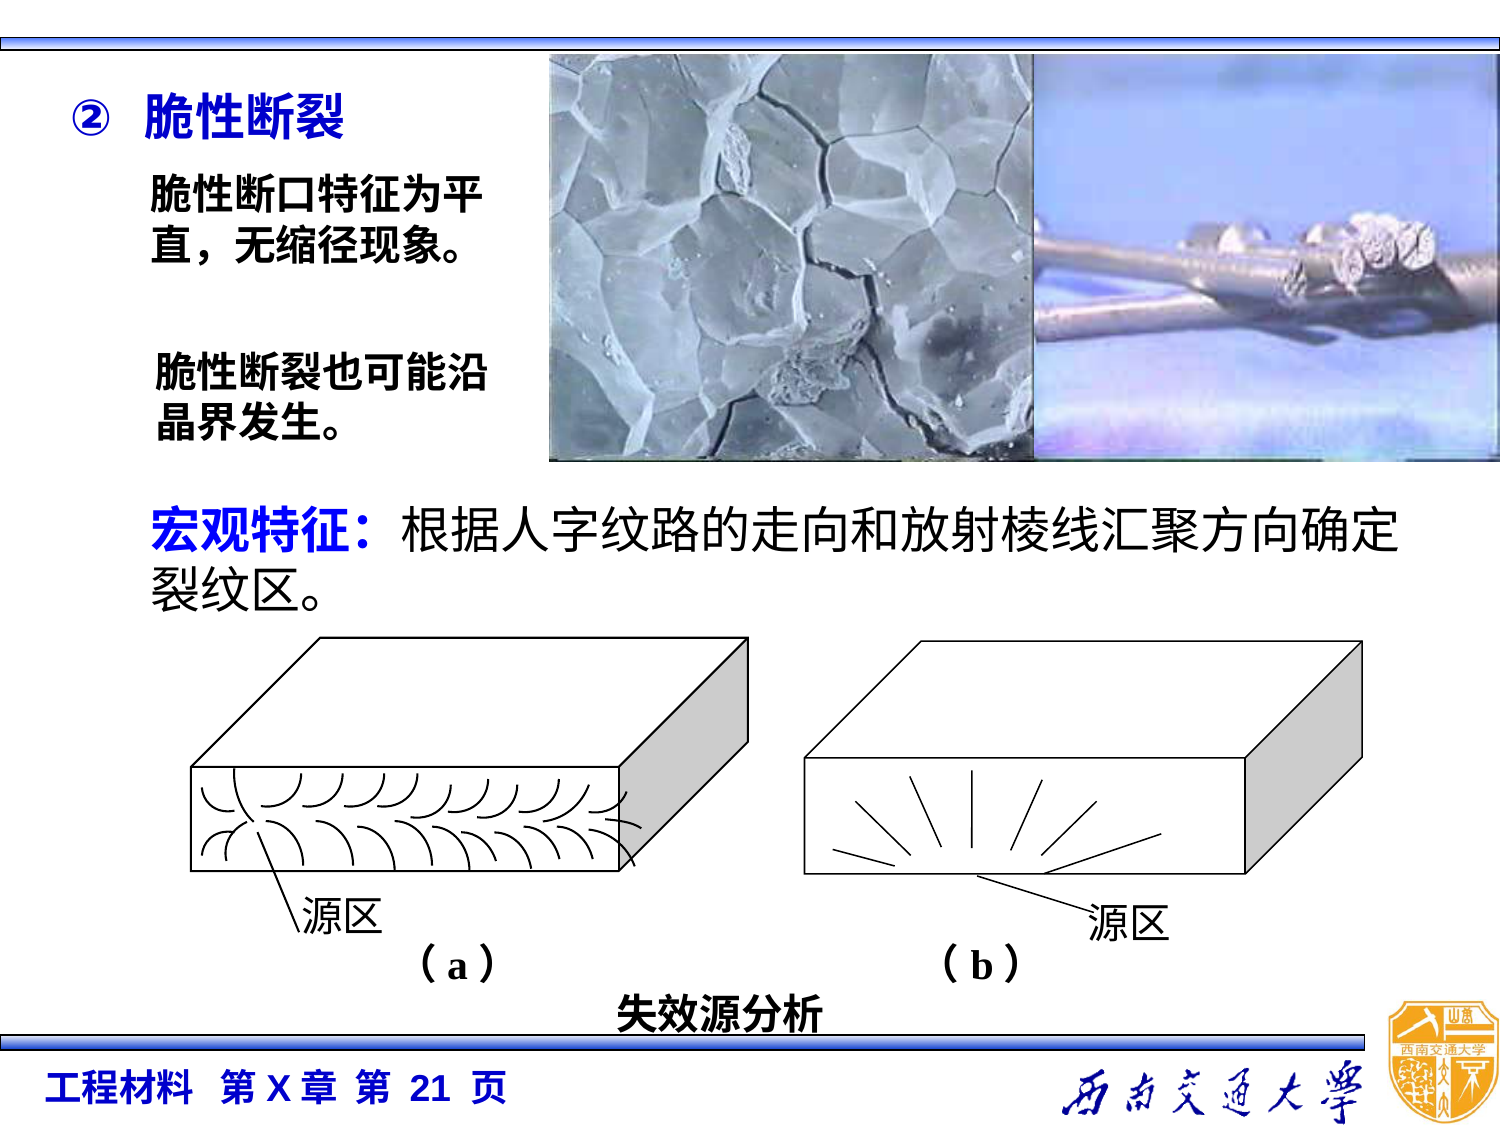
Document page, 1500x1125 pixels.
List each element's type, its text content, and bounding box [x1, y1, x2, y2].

text_box 脆性断裂 [55, 78, 360, 153]
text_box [804, 640, 1363, 953]
text_box 脆性断裂也可能沿晶界发生。 [140, 338, 519, 453]
picture [548, 54, 1500, 462]
text_box 脆性断口特征为平直，无缩径现象。 [135, 160, 538, 276]
picture [1062, 1059, 1363, 1125]
text_box （a） （b） 失效源分析 [112, 930, 1285, 1046]
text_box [190, 637, 749, 988]
picture [1387, 999, 1500, 1125]
text_box 宏观特征：根据人字纹路的走向和放射棱线汇聚方向确定裂纹区。 [135, 491, 1435, 627]
